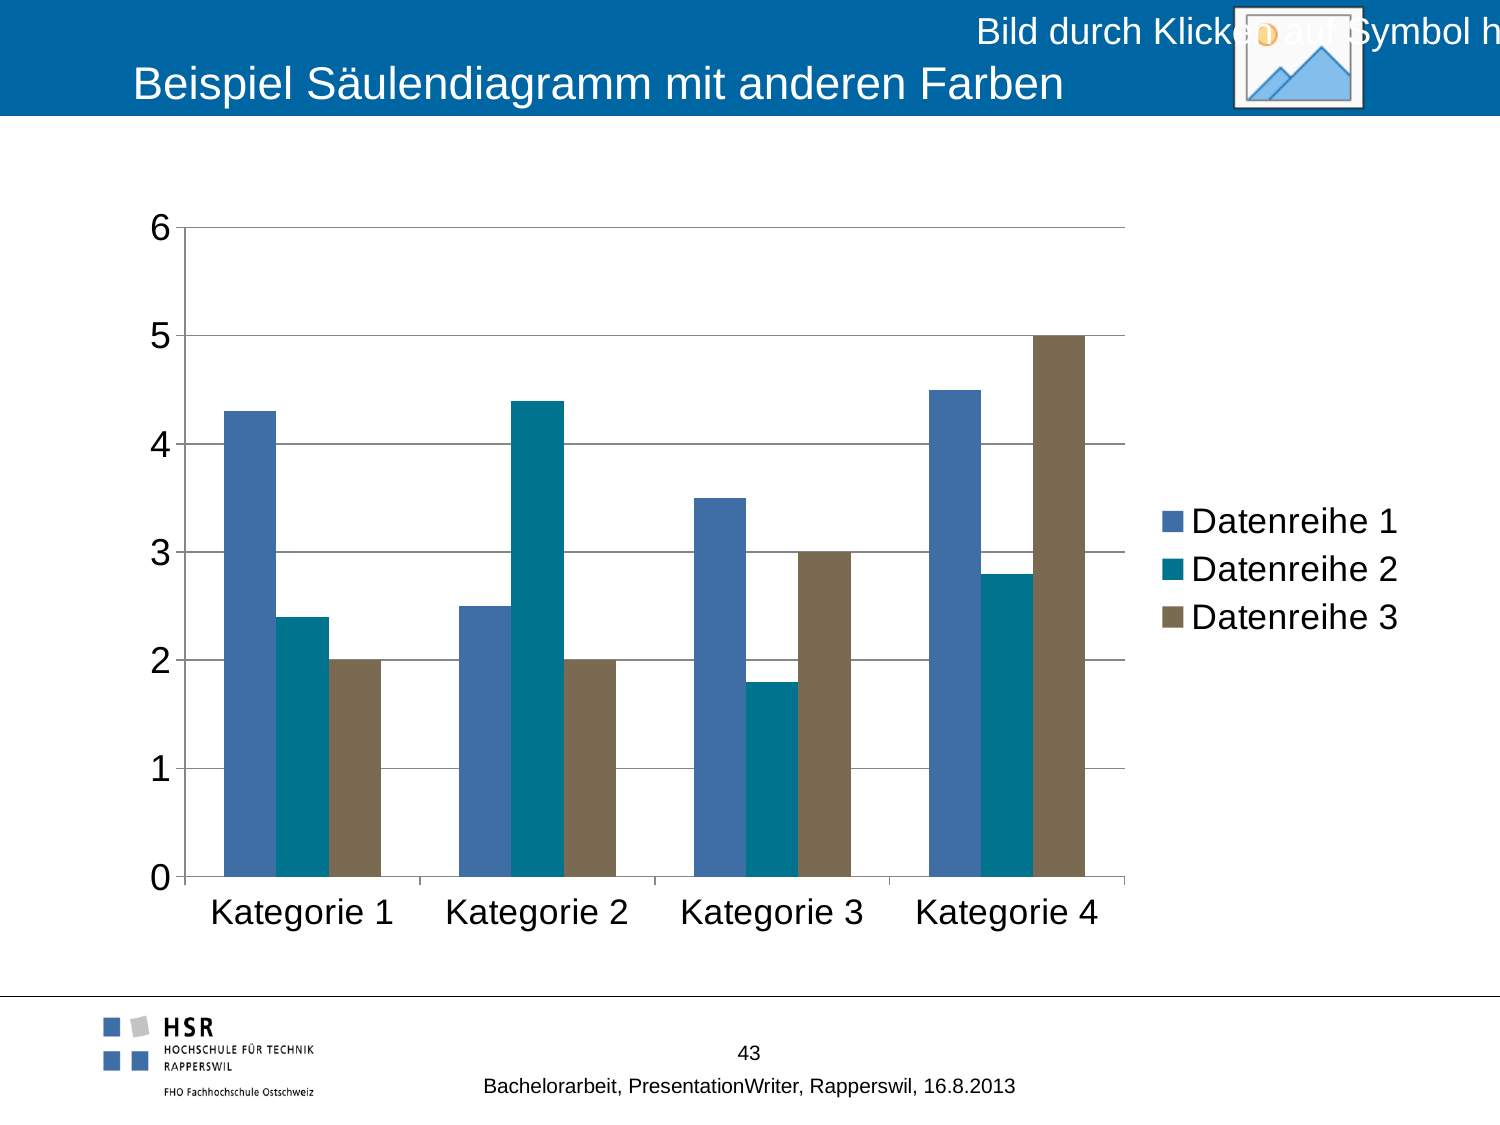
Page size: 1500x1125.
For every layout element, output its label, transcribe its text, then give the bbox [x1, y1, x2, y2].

picture [60, 1001, 327, 1111]
title Beispiel Säulendiagramm mit anderen Farben [0, 0, 1095, 116]
chart [123, 191, 1424, 948]
footer Bachelorarbeit, PresentationWriter, Rapperswil, 16.8.2013 [412, 1064, 1087, 1106]
slide_number 43 [413, 1042, 1085, 1062]
picture [1097, 0, 1500, 117]
